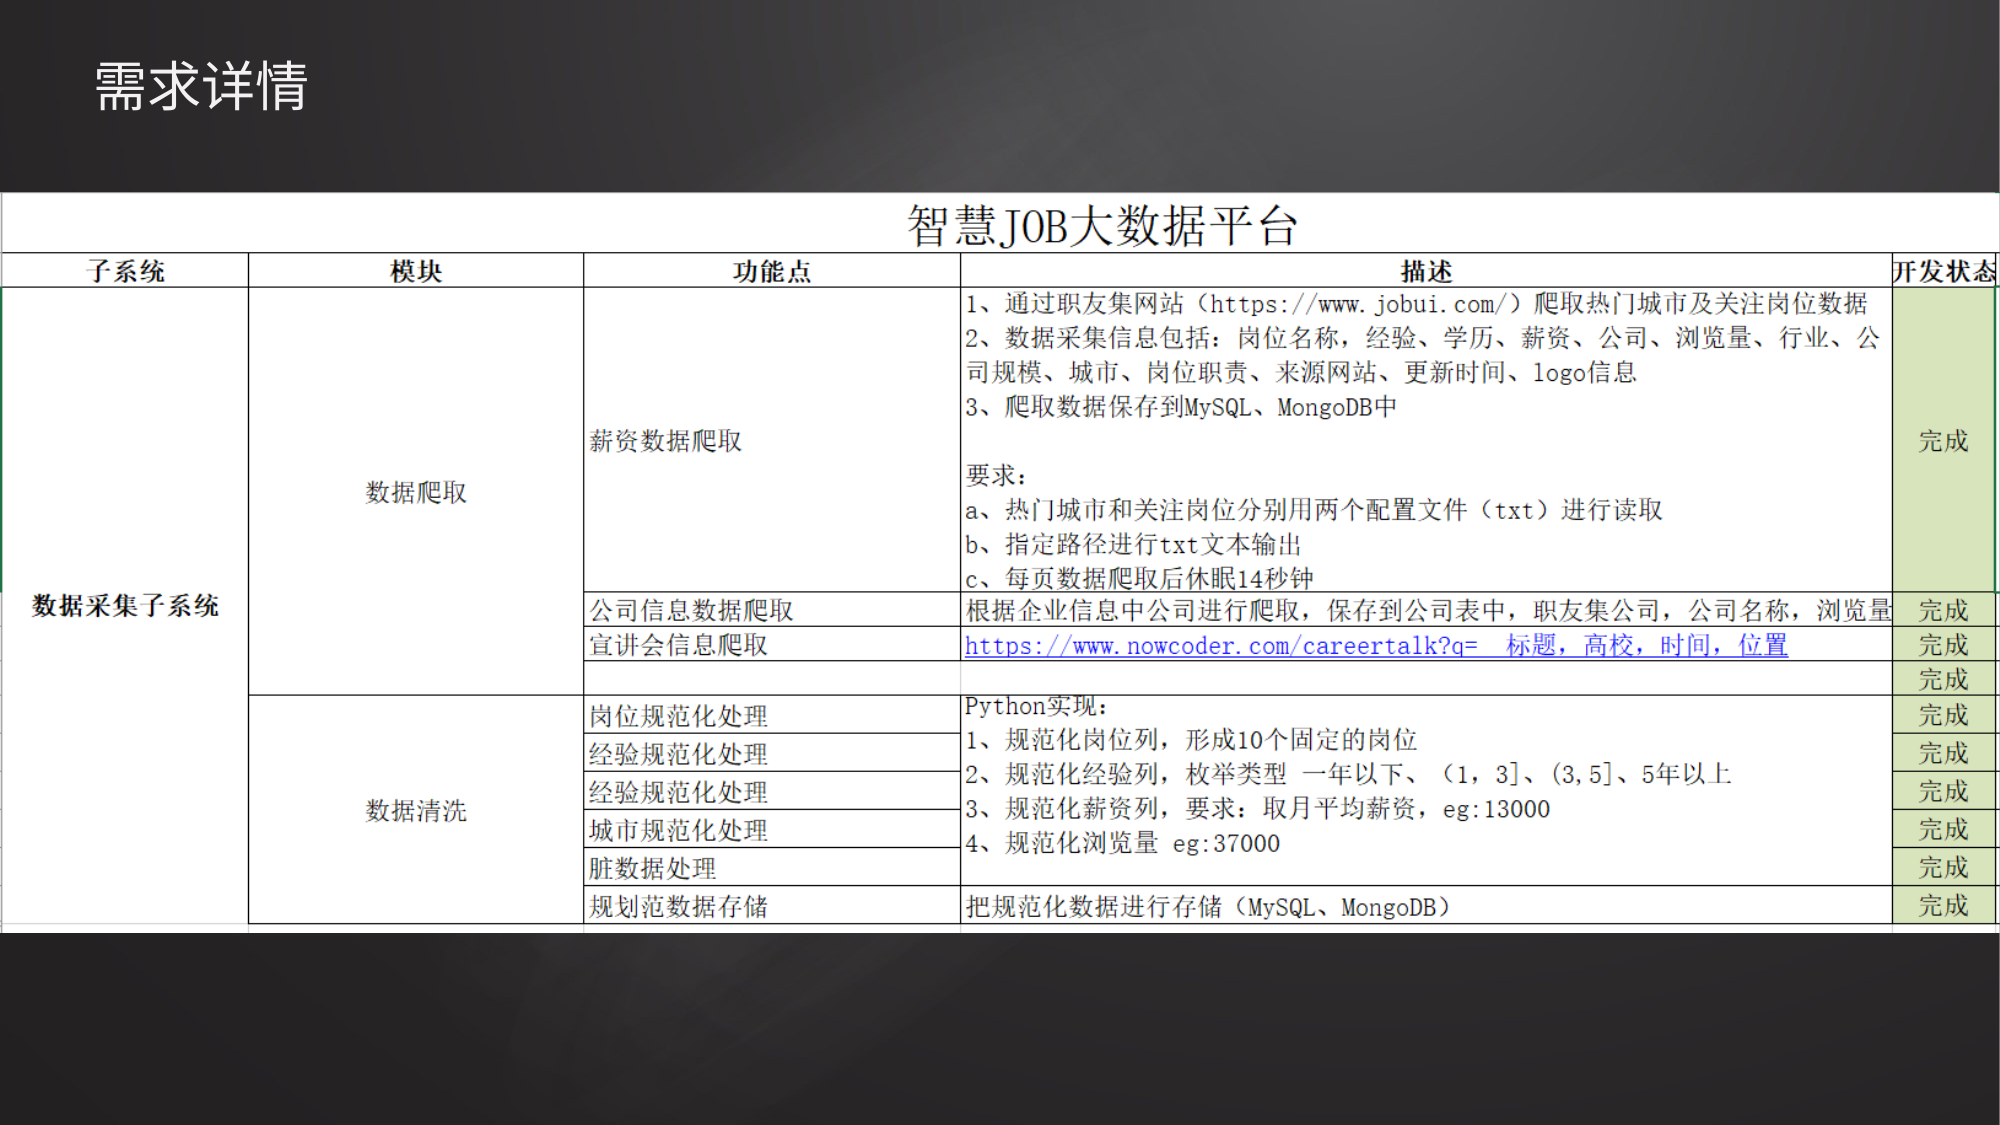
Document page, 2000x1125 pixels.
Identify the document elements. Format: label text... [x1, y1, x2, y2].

picture [0, 0, 2000, 1125]
title 需求详情 [78, 45, 873, 126]
